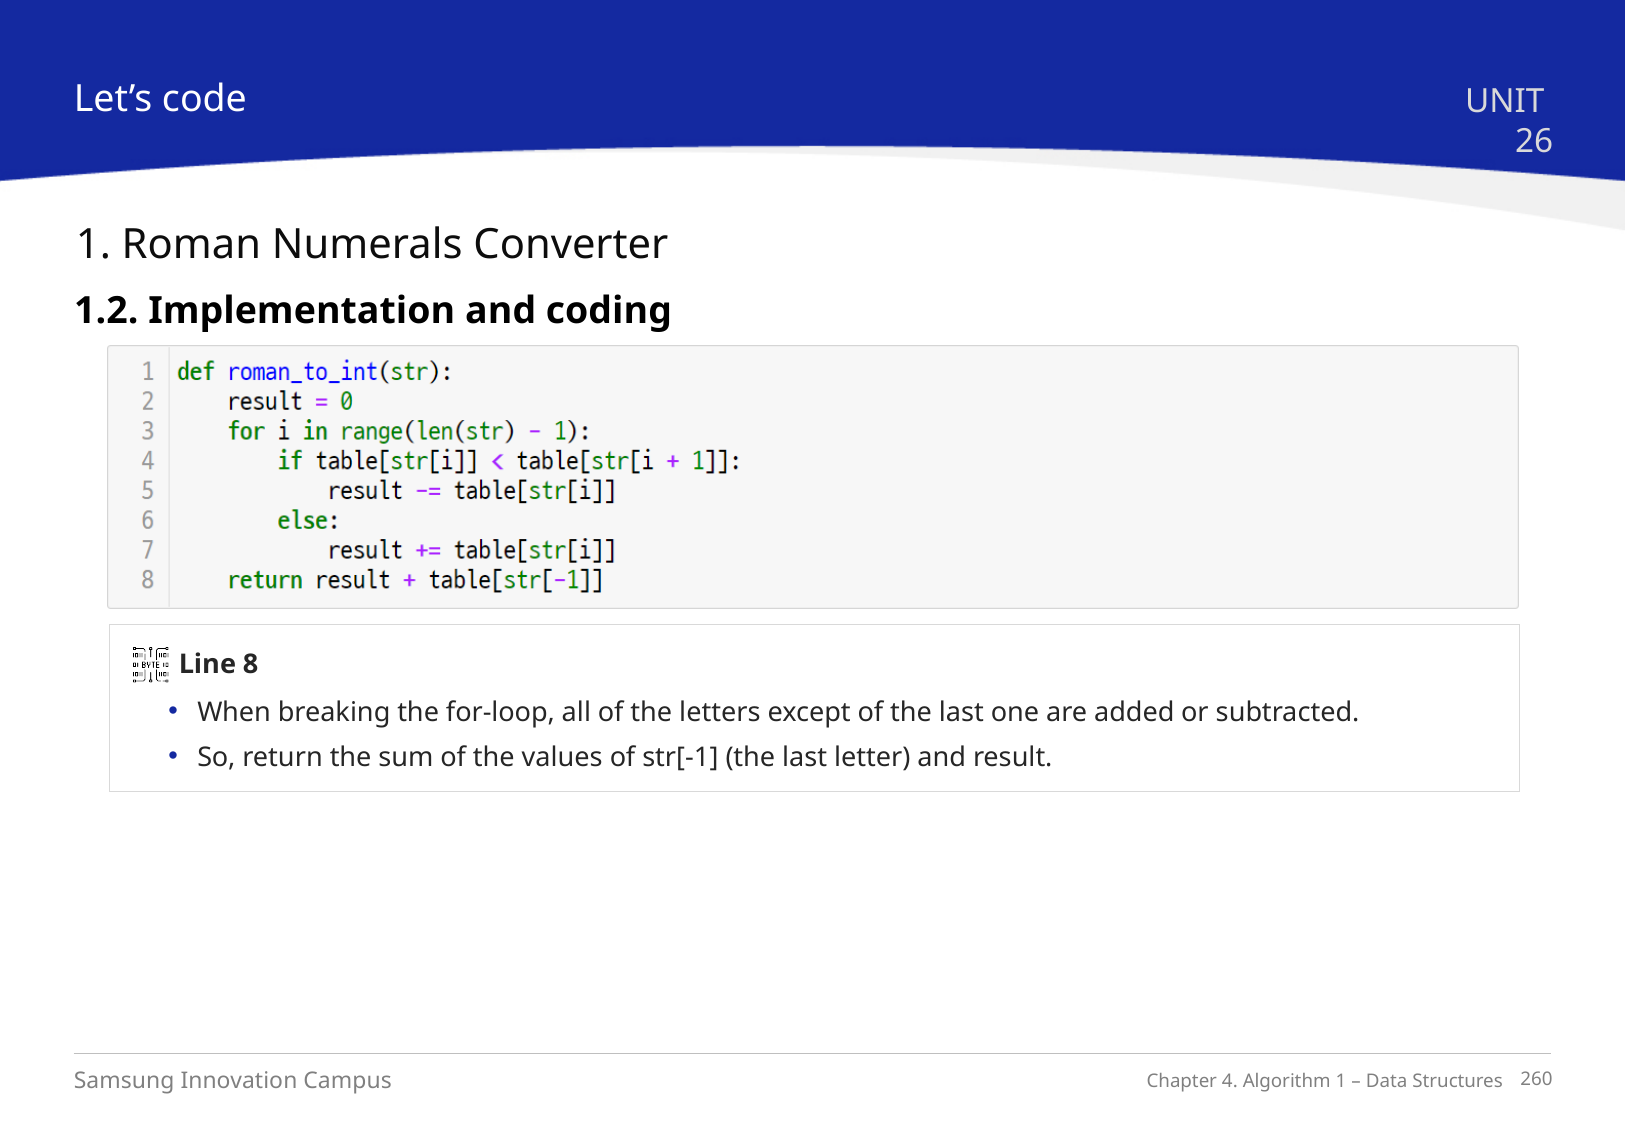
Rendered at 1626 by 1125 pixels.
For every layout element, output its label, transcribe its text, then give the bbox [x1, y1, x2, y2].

text_box UNIT 26 [1422, 78, 1554, 159]
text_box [109, 624, 1520, 792]
text_box Let’s code [73, 73, 981, 120]
picture [0, 0, 1625, 1125]
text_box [59, 216, 1554, 339]
